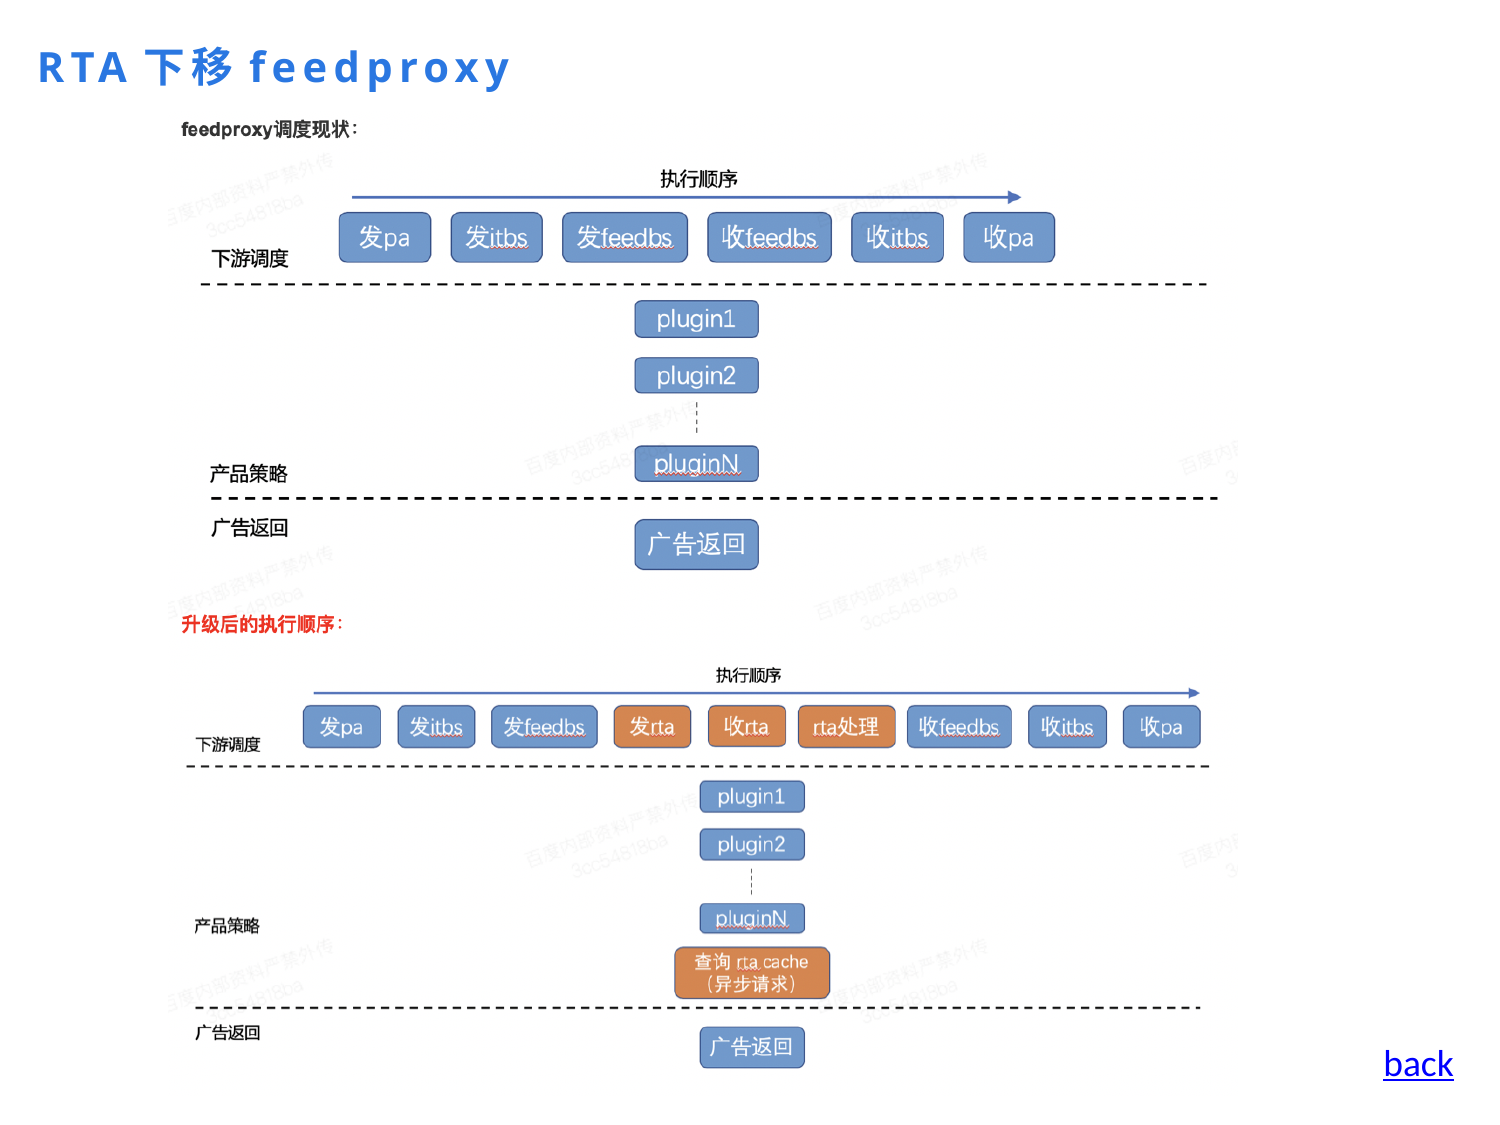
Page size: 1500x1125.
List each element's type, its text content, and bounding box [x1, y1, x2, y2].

text_box RTA下移feedproxy [29, 33, 750, 99]
text_box back [1375, 1031, 1500, 1092]
picture [168, 111, 1239, 1096]
